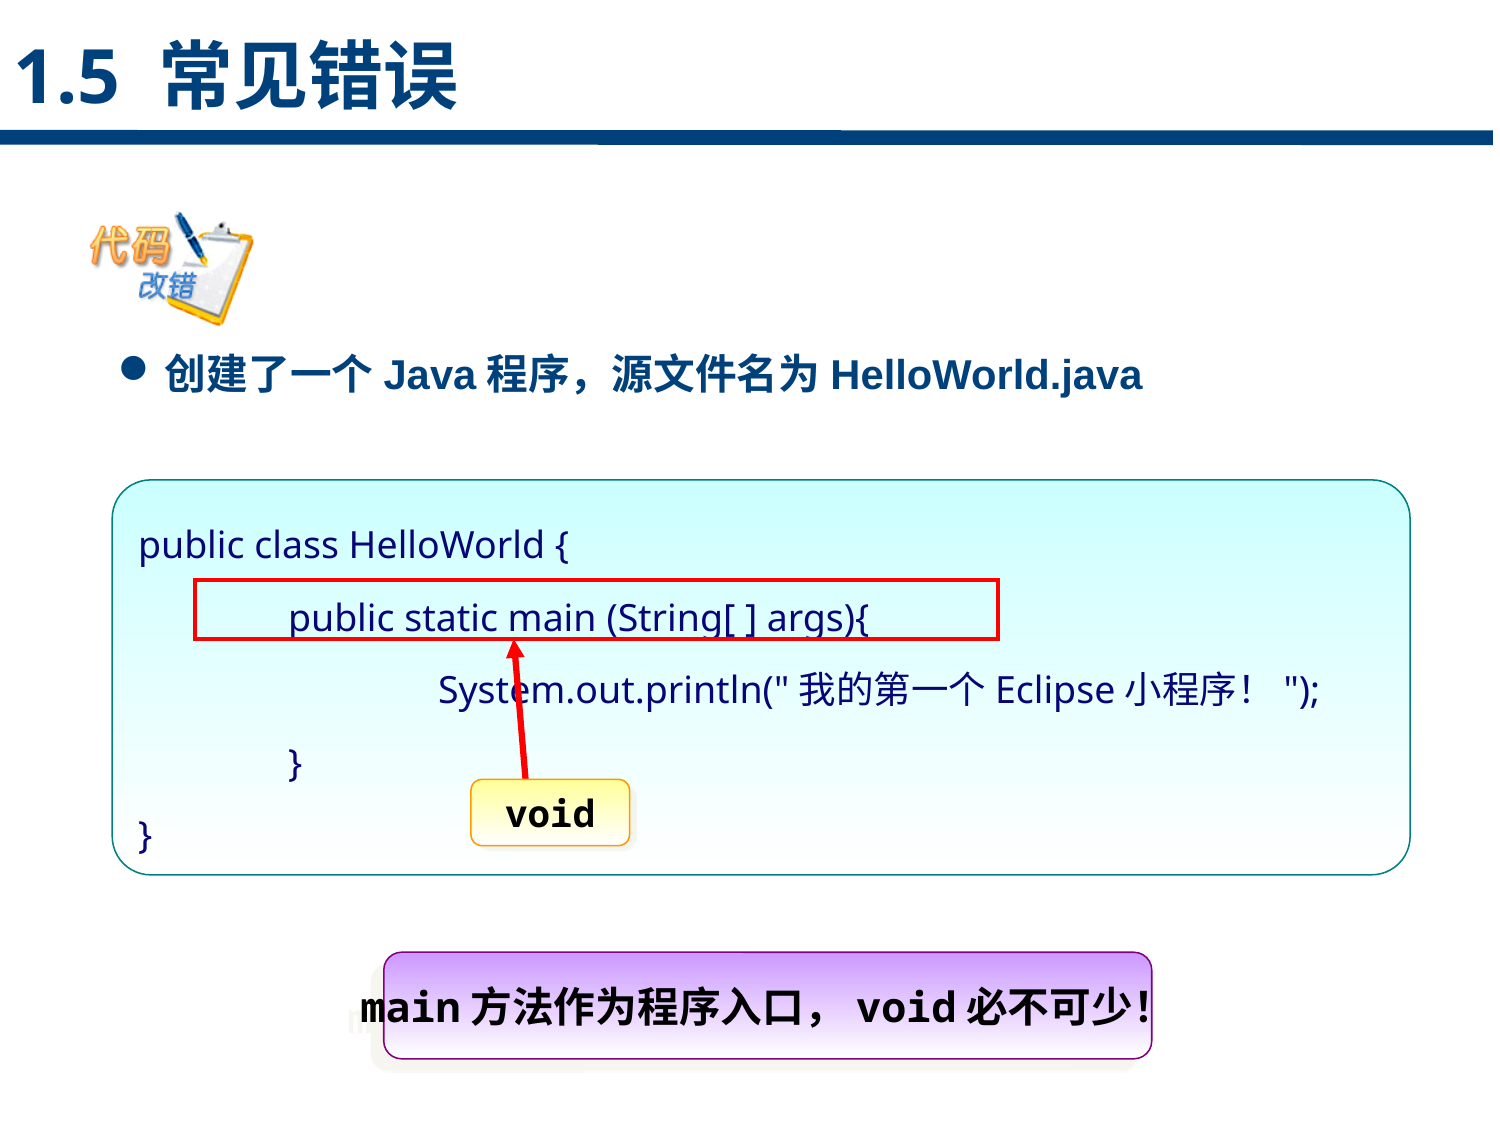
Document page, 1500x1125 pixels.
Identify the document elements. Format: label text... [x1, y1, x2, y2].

text_box 创建了一个Java程序，源文件名为HelloWorld.java [103, 340, 1158, 406]
text_box [194, 579, 998, 640]
text_box public class HelloWorld { public static main (String[ ] args){ System.out.println("我的第一个Eclipse小程序！"); } } [112, 479, 1411, 875]
text_box void [470, 779, 630, 846]
text_box main方法作为程序入口，void必不可少！ [383, 952, 1152, 1059]
picture [88, 207, 260, 332]
text_box [508, 640, 526, 779]
text_box 1.5 常见错误 [0, 21, 473, 127]
